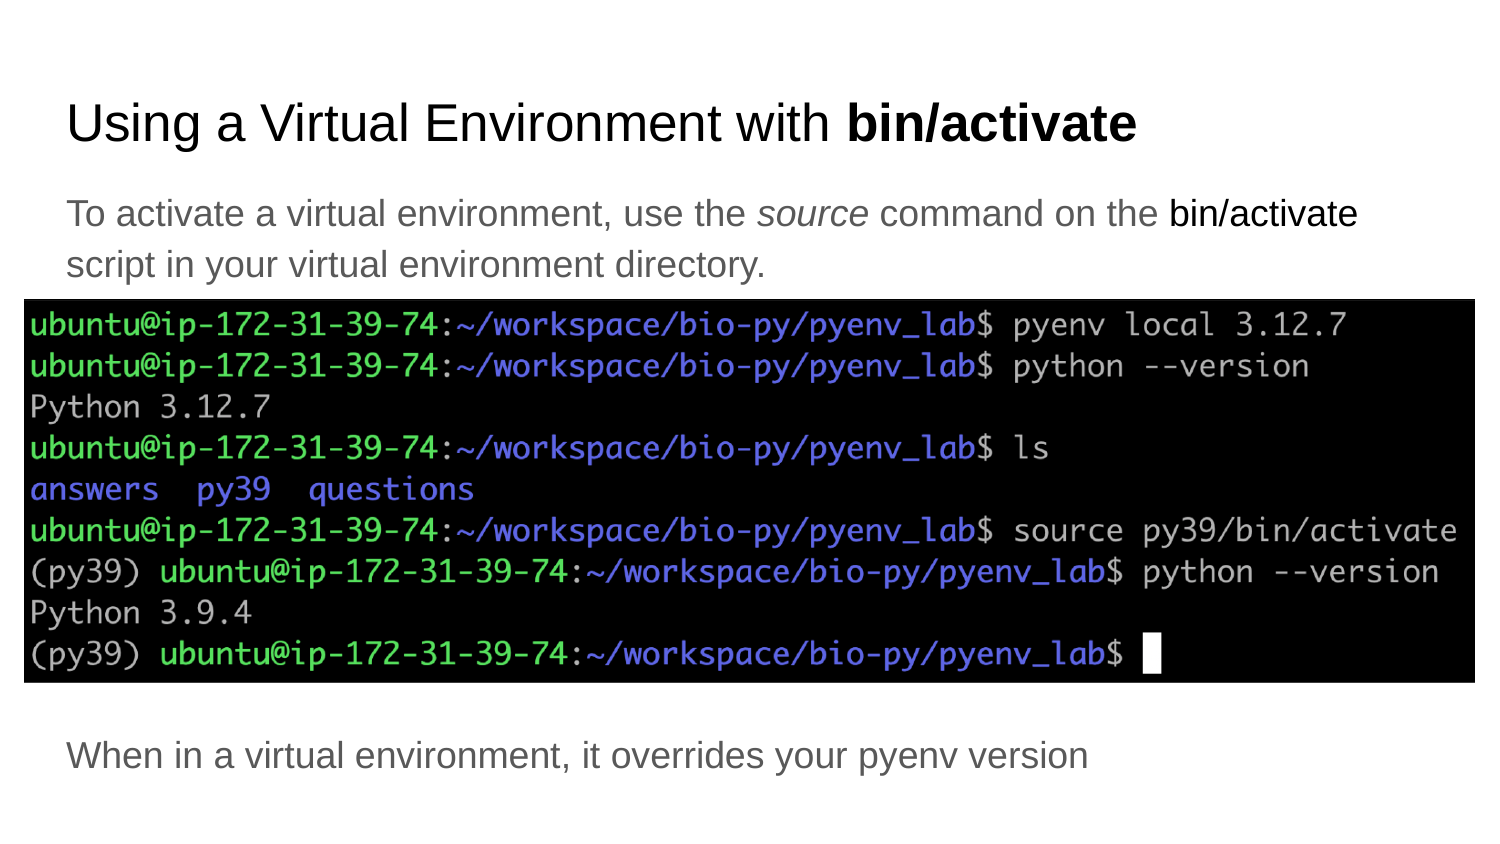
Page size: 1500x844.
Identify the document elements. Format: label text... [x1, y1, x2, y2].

list To activate a virtual environment, use the source command on the bin/activate script in your virtual environment directory. [51, 166, 1449, 297]
title Using a Virtual Environment with bin/activate [51, 72, 1449, 166]
list When in a virtual environment, it overrides your pyenv version [51, 709, 1449, 794]
picture [24, 298, 1476, 683]
